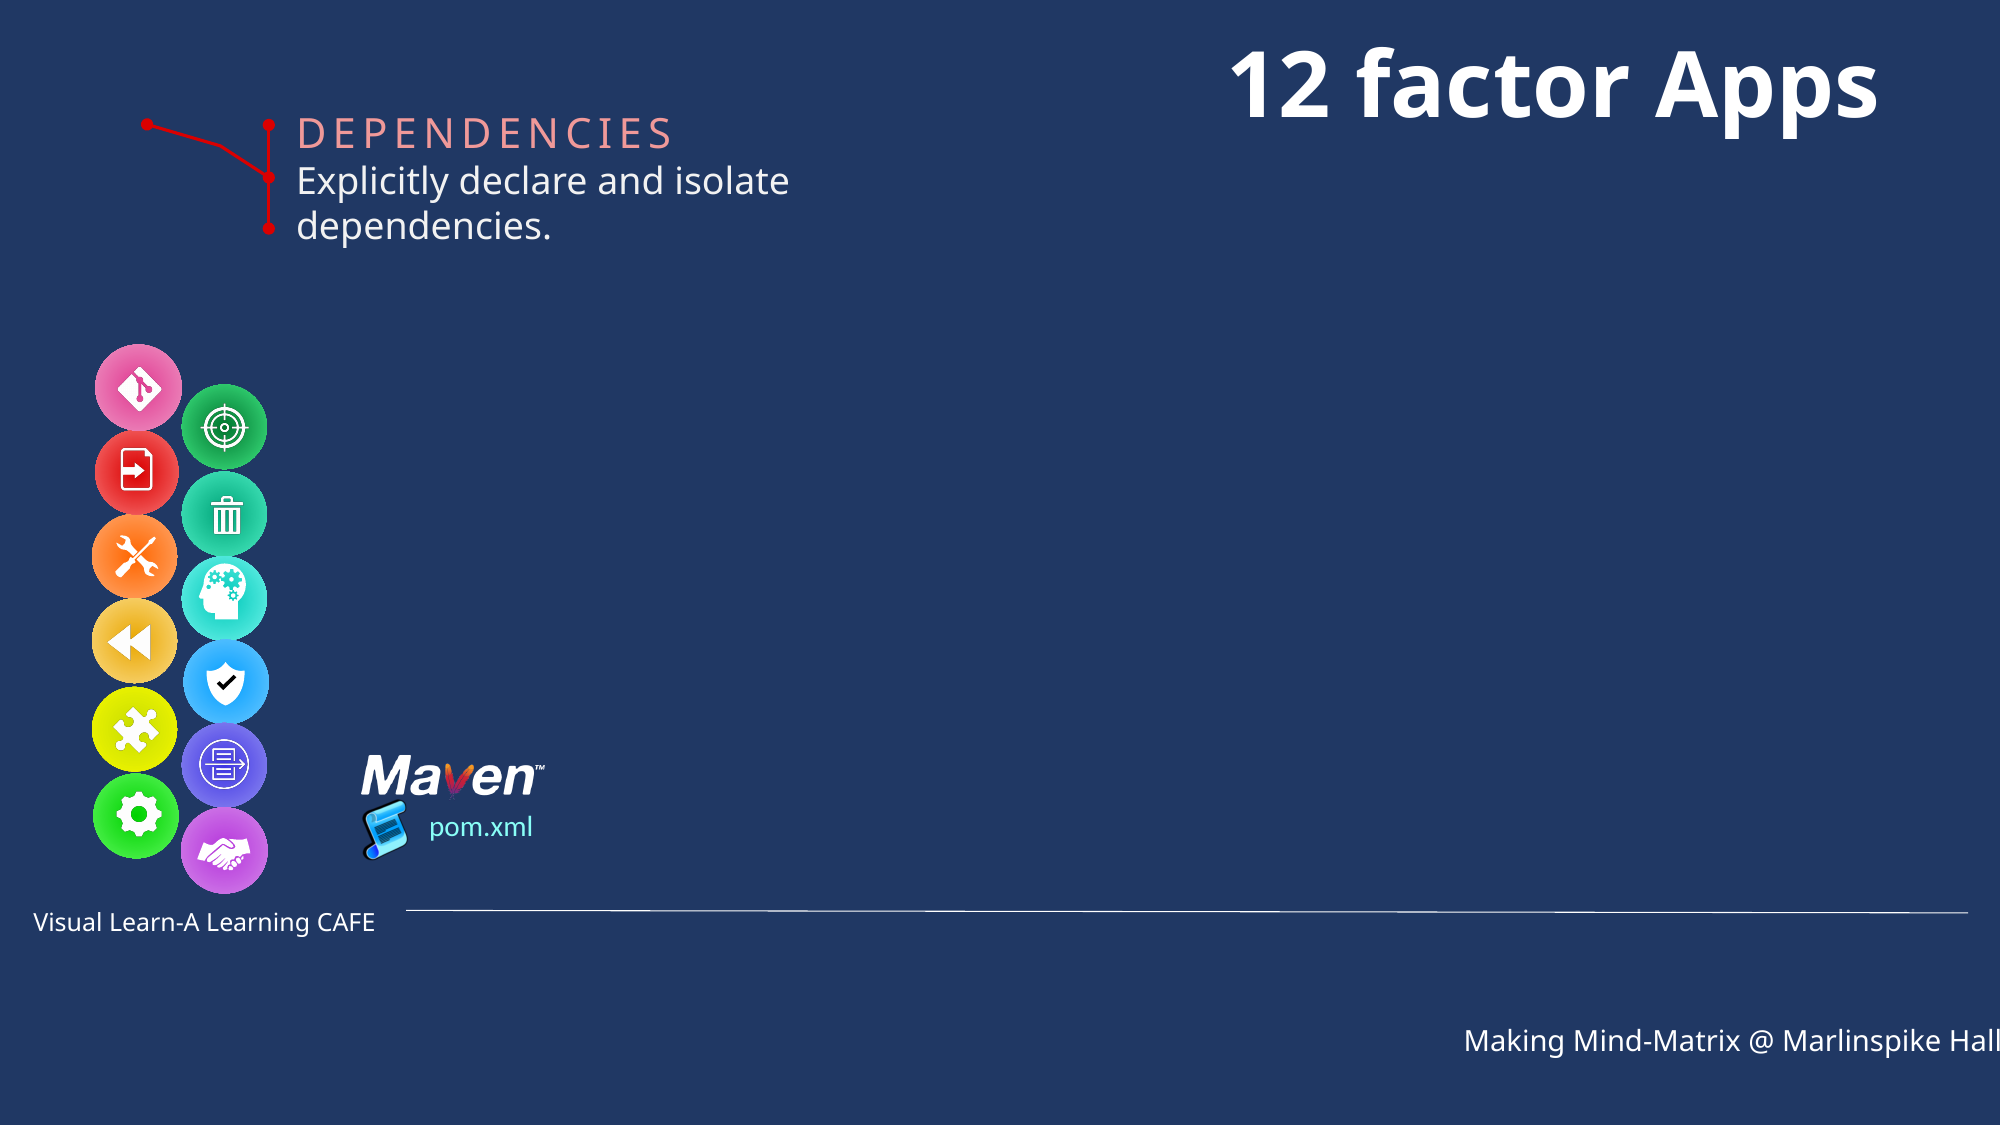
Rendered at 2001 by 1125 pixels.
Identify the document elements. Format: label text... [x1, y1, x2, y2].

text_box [204, 661, 247, 706]
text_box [197, 837, 252, 872]
text_box [182, 638, 270, 724]
picture [204, 492, 250, 538]
text_box DEPENDENCIES Explicitly declare and isolate dependencies. [141, 118, 276, 235]
picture [108, 703, 165, 759]
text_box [95, 344, 182, 431]
text_box DEPENDENCIES Explicitly declare and isolate dependencies. [281, 125, 1025, 229]
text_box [357, 753, 558, 861]
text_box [95, 431, 179, 515]
text_box [203, 803, 246, 807]
text_box [91, 515, 179, 598]
picture [185, 725, 263, 803]
text_box Visual Learn-A Learning CAFE [18, 883, 407, 944]
text_box [180, 746, 185, 784]
text_box [171, 790, 180, 842]
text_box [91, 685, 179, 773]
text_box Making Mind-Matrix @ Marlinspike Hall [1463, 1012, 2000, 1058]
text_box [198, 563, 246, 620]
picture [107, 782, 171, 846]
text_box [181, 383, 268, 470]
text_box [115, 535, 159, 578]
picture [196, 399, 253, 456]
text_box [180, 470, 268, 556]
text_box [108, 772, 163, 782]
text_box [180, 555, 268, 640]
text_box [92, 783, 168, 860]
picture [94, 611, 163, 673]
text_box 12 factor Apps [1211, 18, 1896, 143]
text_box [263, 745, 268, 786]
text_box [207, 721, 241, 725]
text_box [180, 806, 269, 883]
text_box [102, 597, 179, 685]
